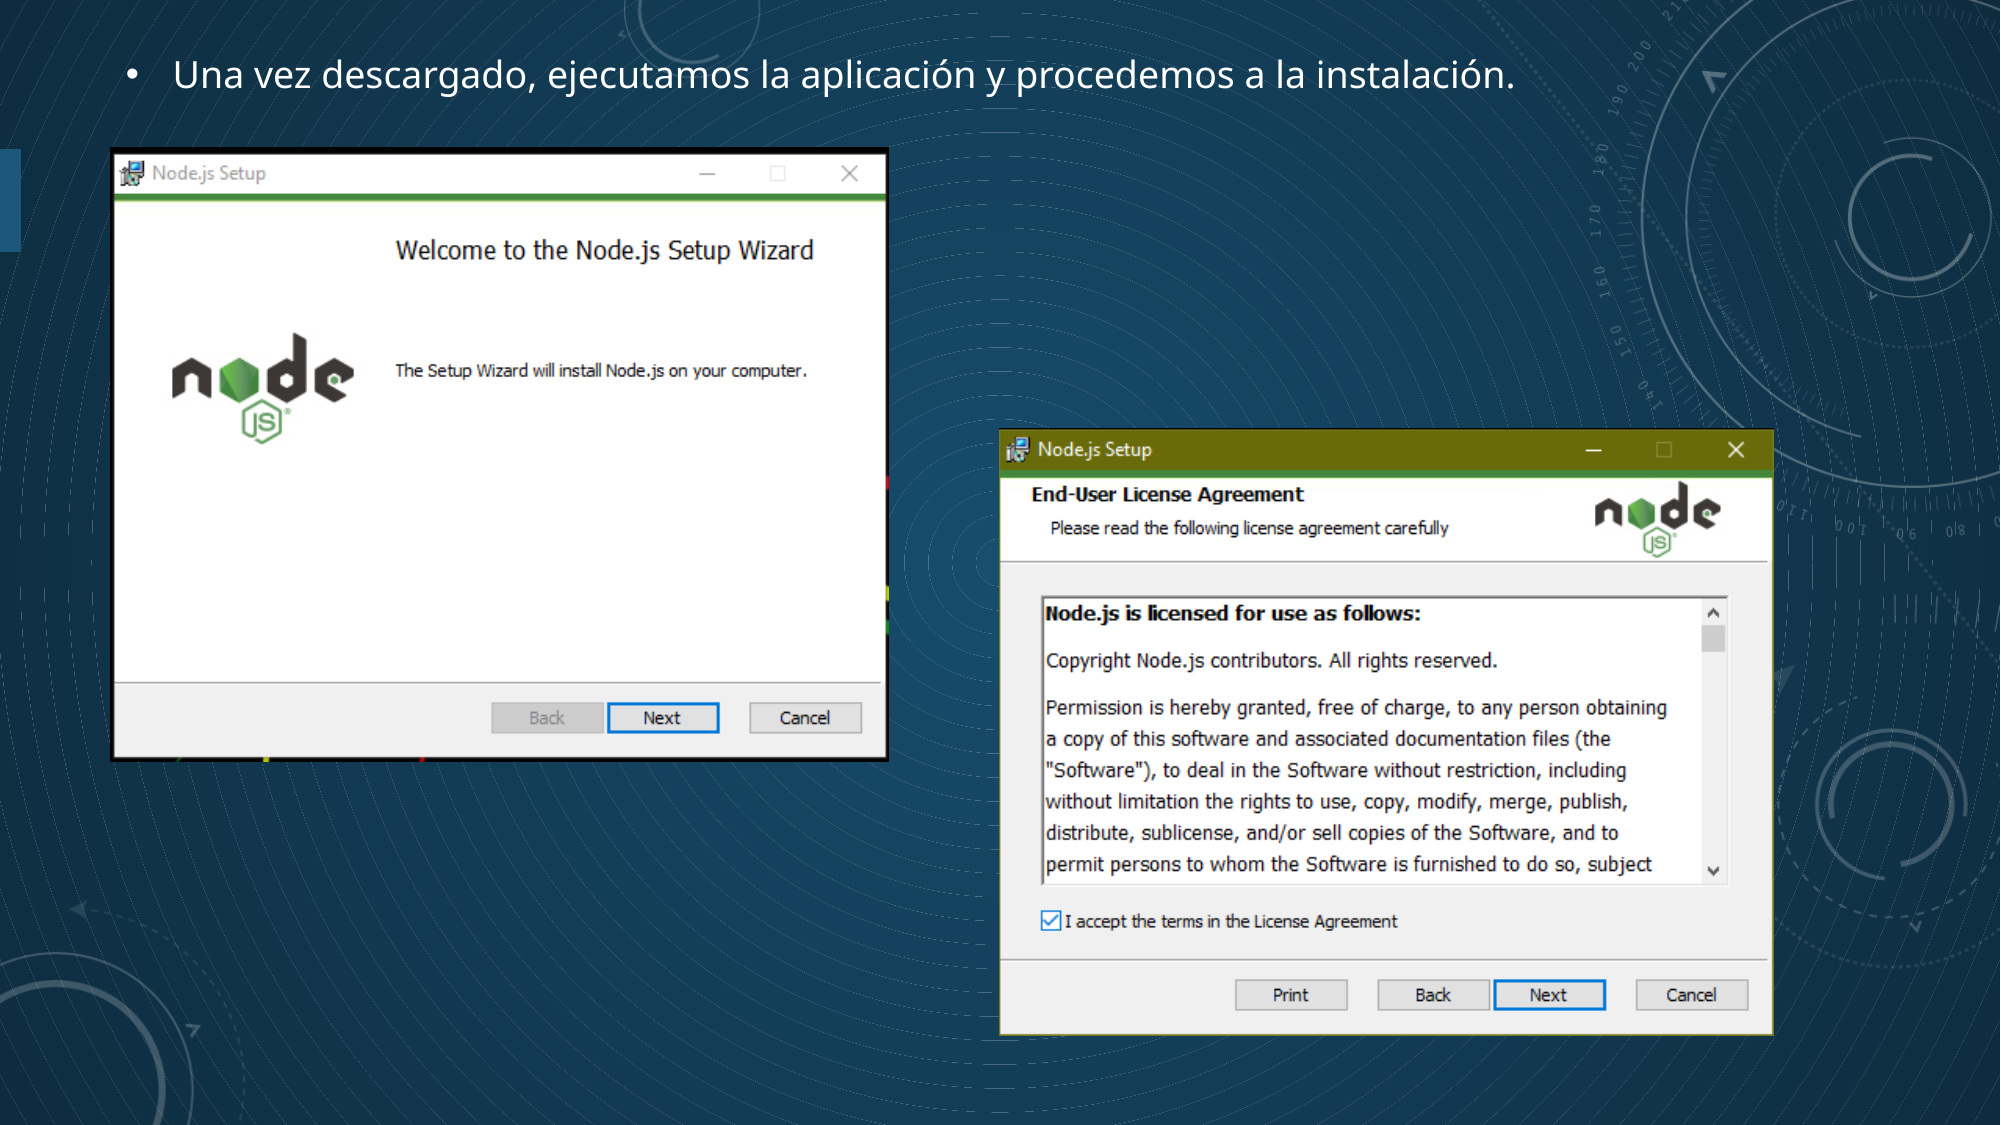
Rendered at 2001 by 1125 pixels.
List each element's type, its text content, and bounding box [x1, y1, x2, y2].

picture [0, 0, 2000, 1125]
list Una vez descargado, ejecutamos la aplicación y procedemos a la instalación. [110, 43, 1890, 148]
